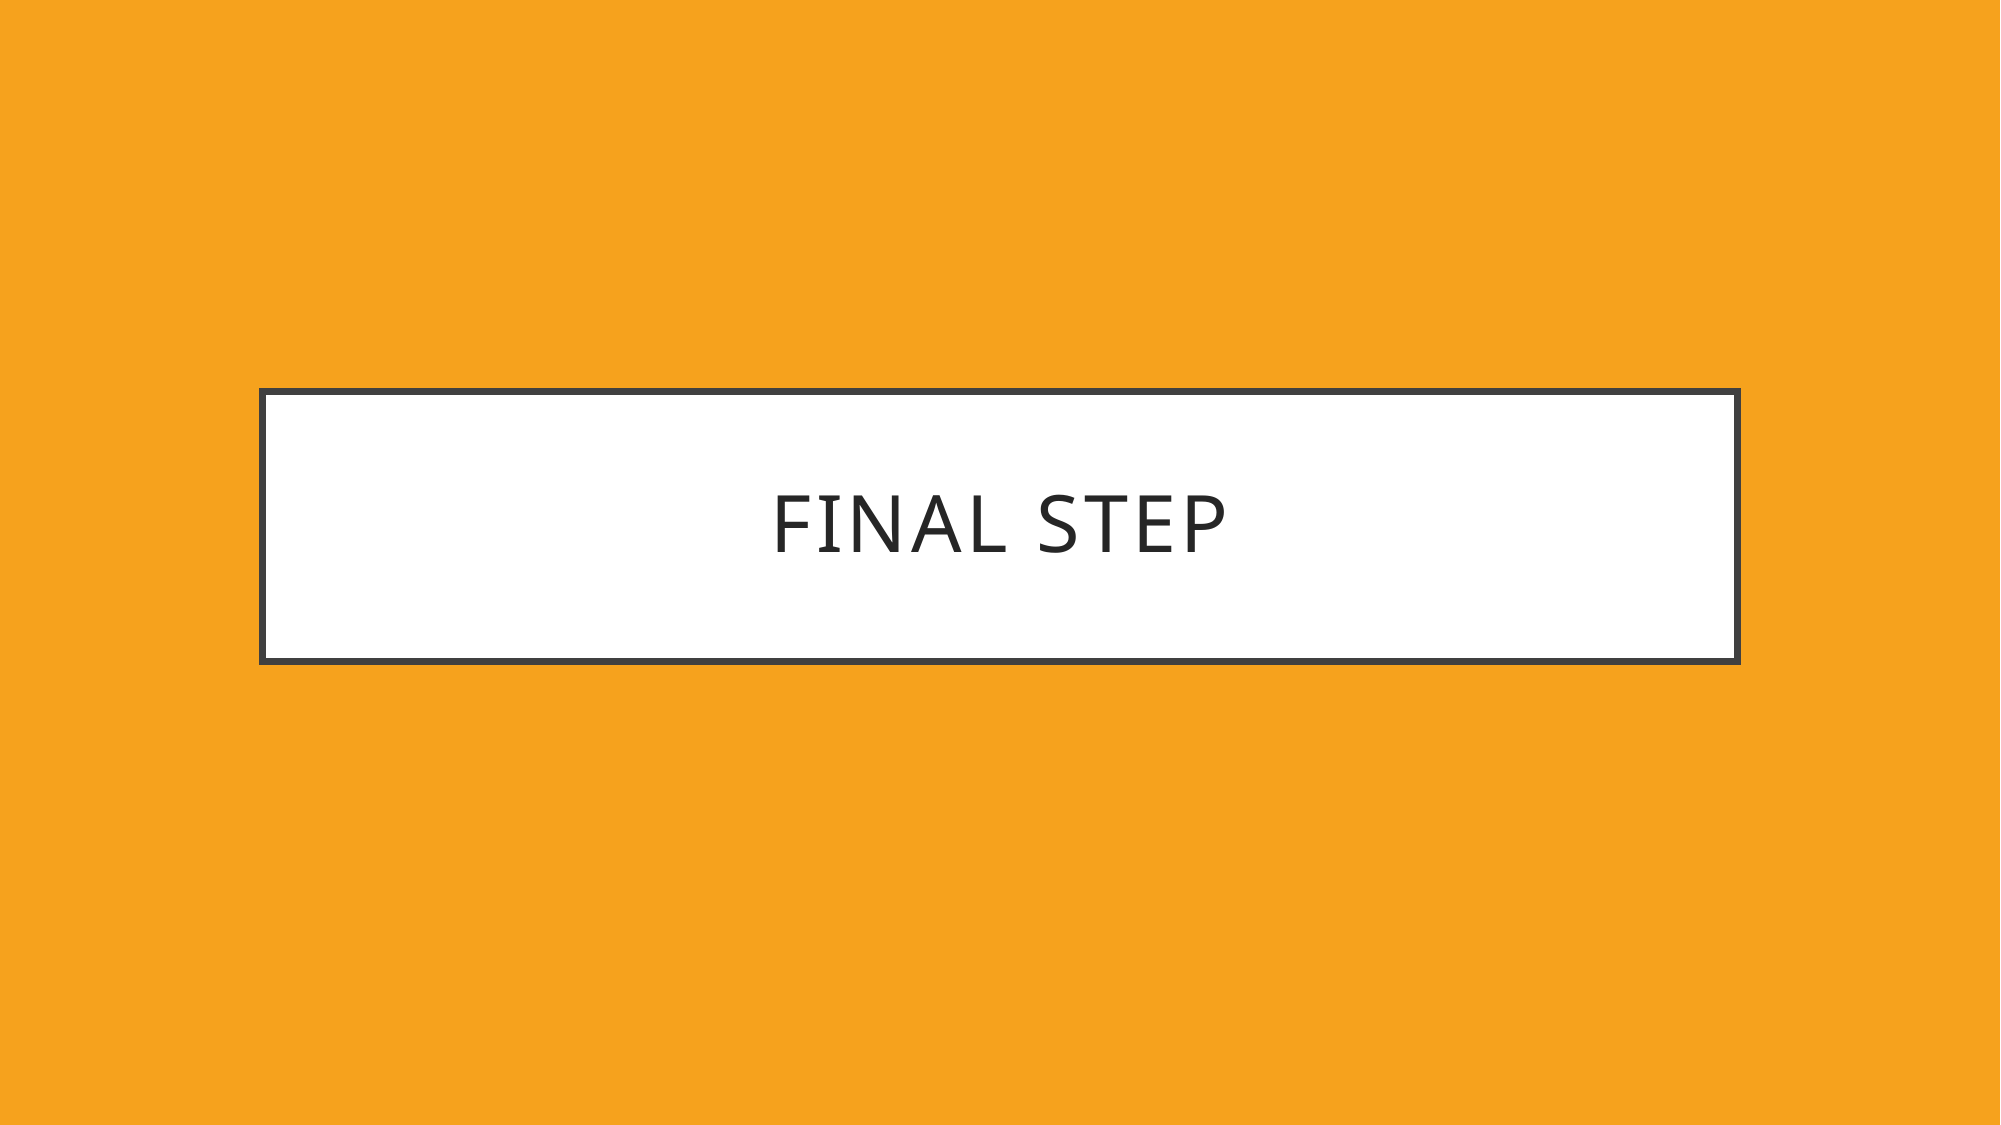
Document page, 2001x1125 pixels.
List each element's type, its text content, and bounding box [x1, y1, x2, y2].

title Final step [259, 388, 1741, 665]
